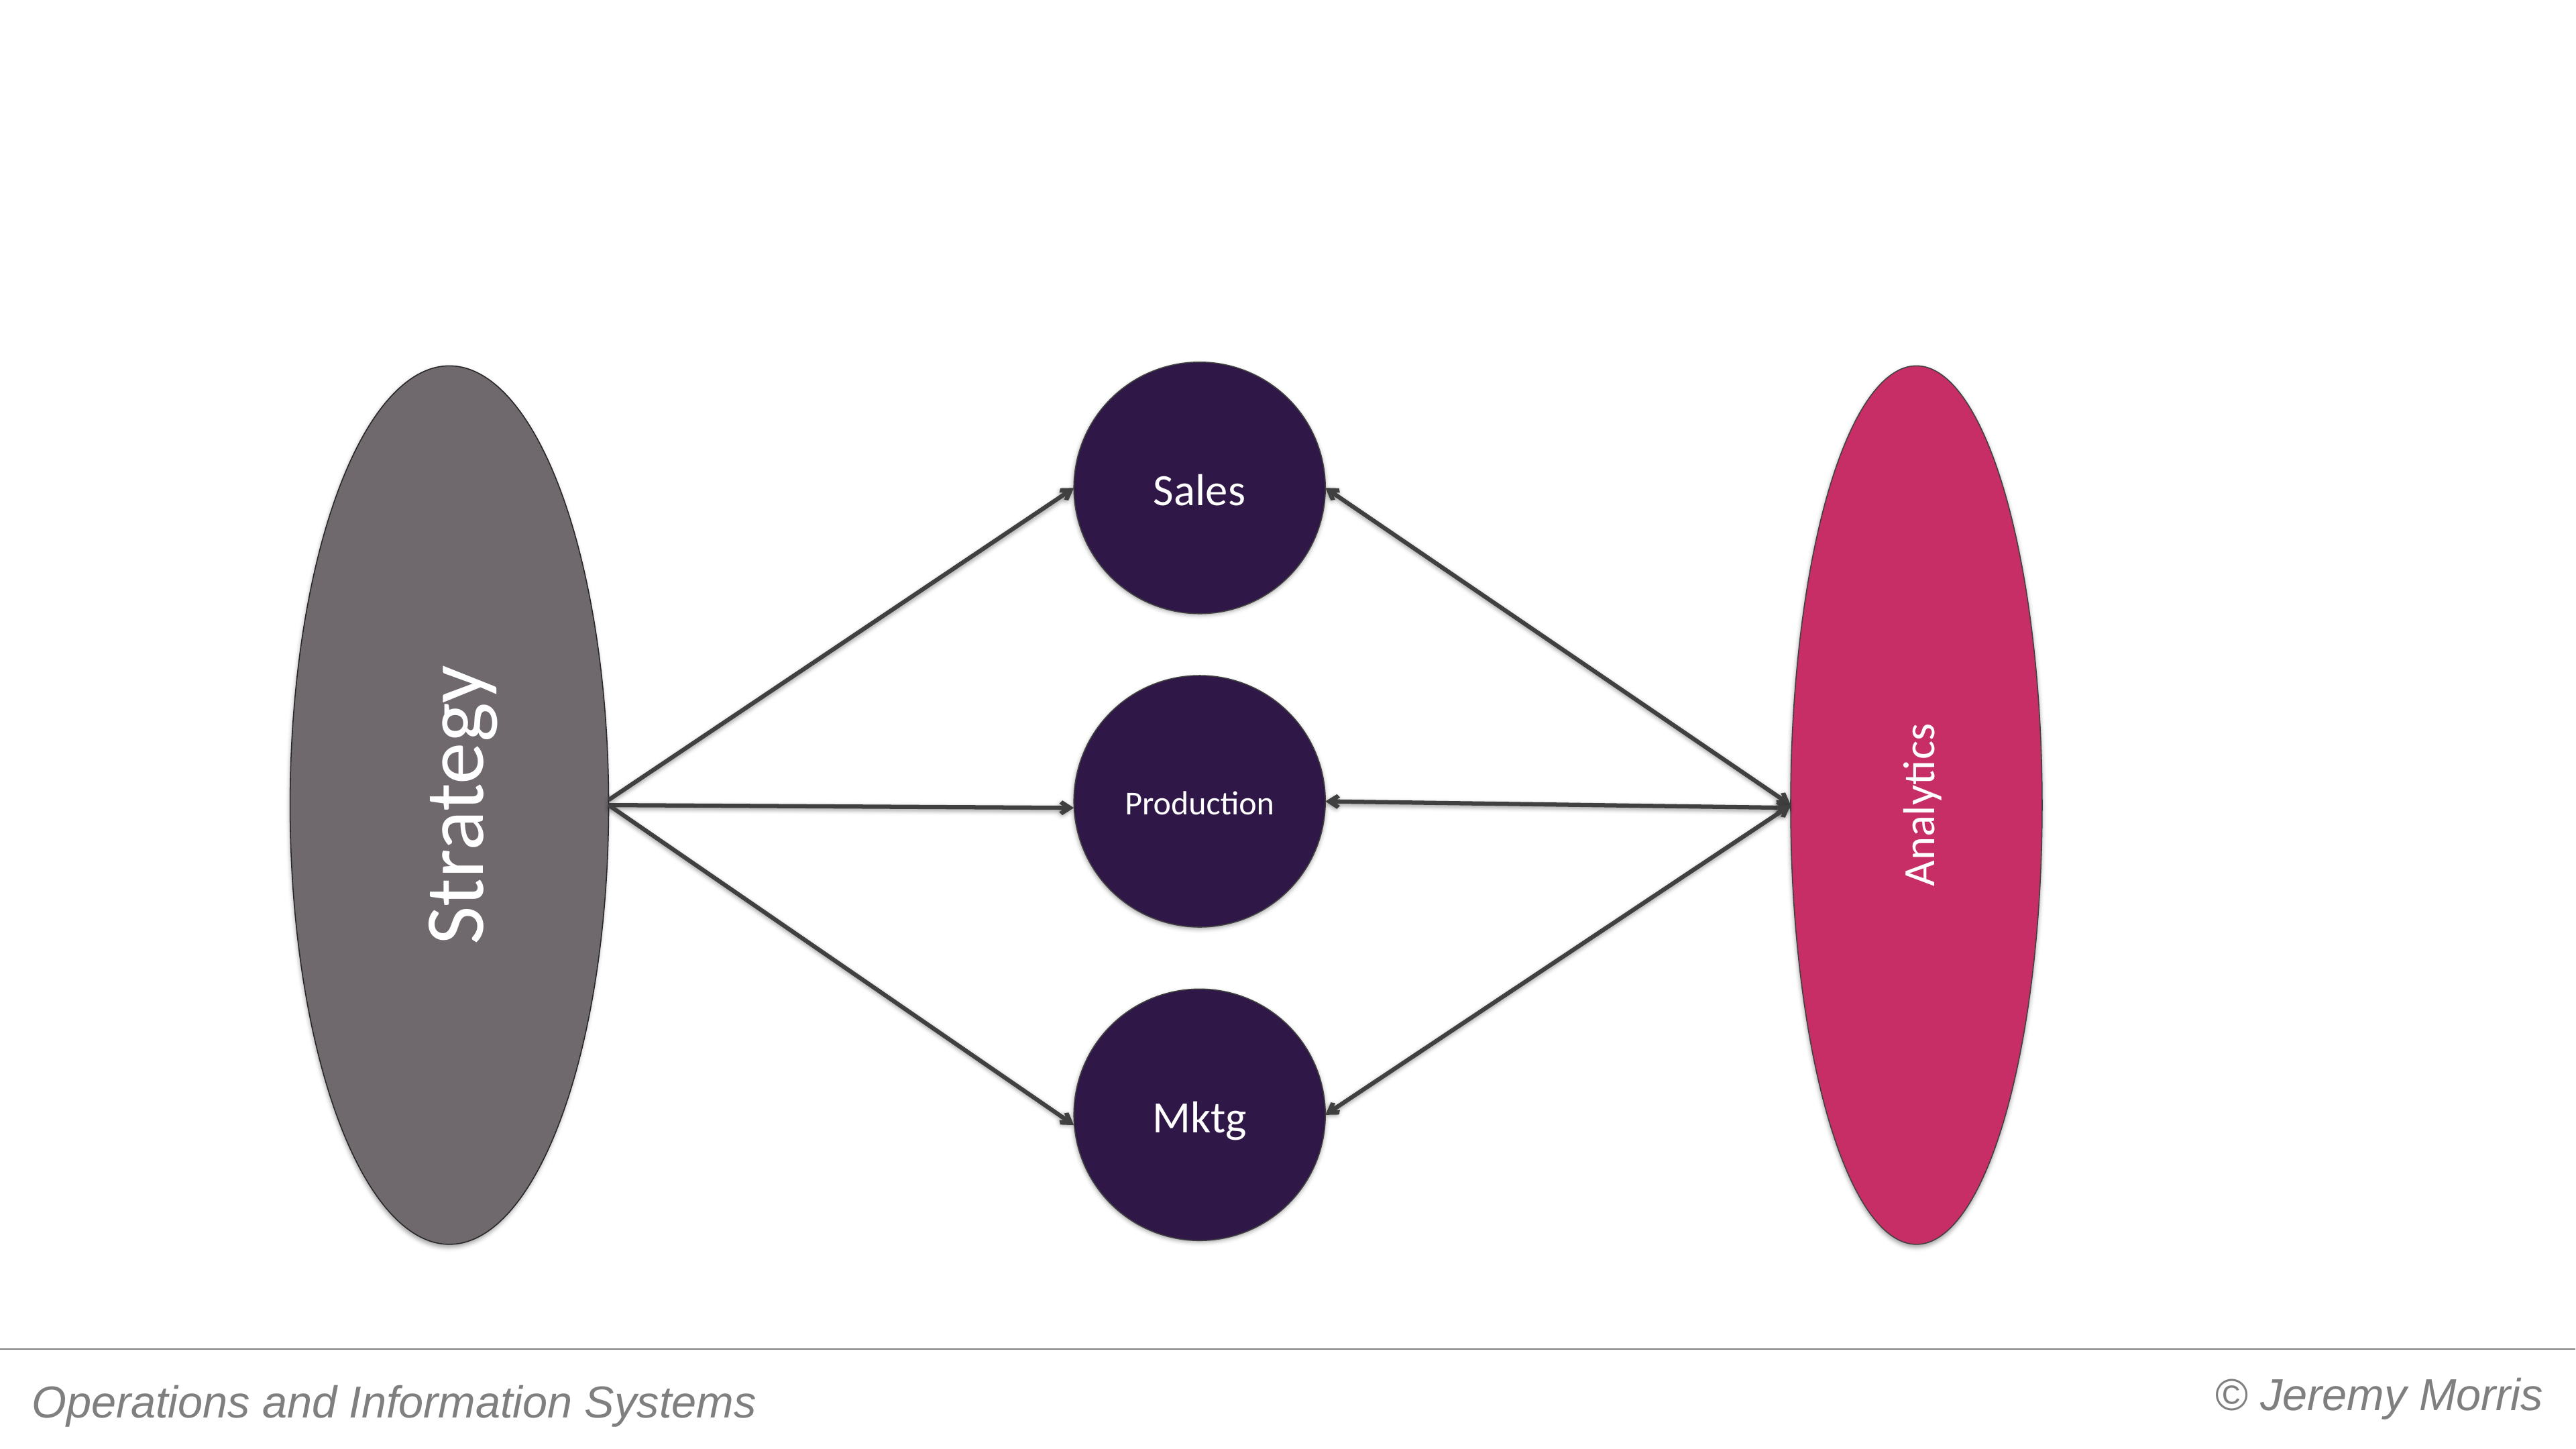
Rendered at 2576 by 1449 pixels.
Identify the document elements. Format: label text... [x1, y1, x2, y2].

text_box Strategy [289, 365, 605, 1245]
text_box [1325, 801, 1791, 804]
text_box Analytics [1795, 365, 2043, 1245]
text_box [608, 487, 1074, 800]
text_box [1325, 488, 1791, 800]
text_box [608, 804, 1074, 1126]
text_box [1325, 804, 1791, 1116]
text_box Production [1076, 675, 1321, 928]
text_box Sales [1073, 361, 1326, 614]
text_box Mktg [1074, 988, 1326, 1242]
